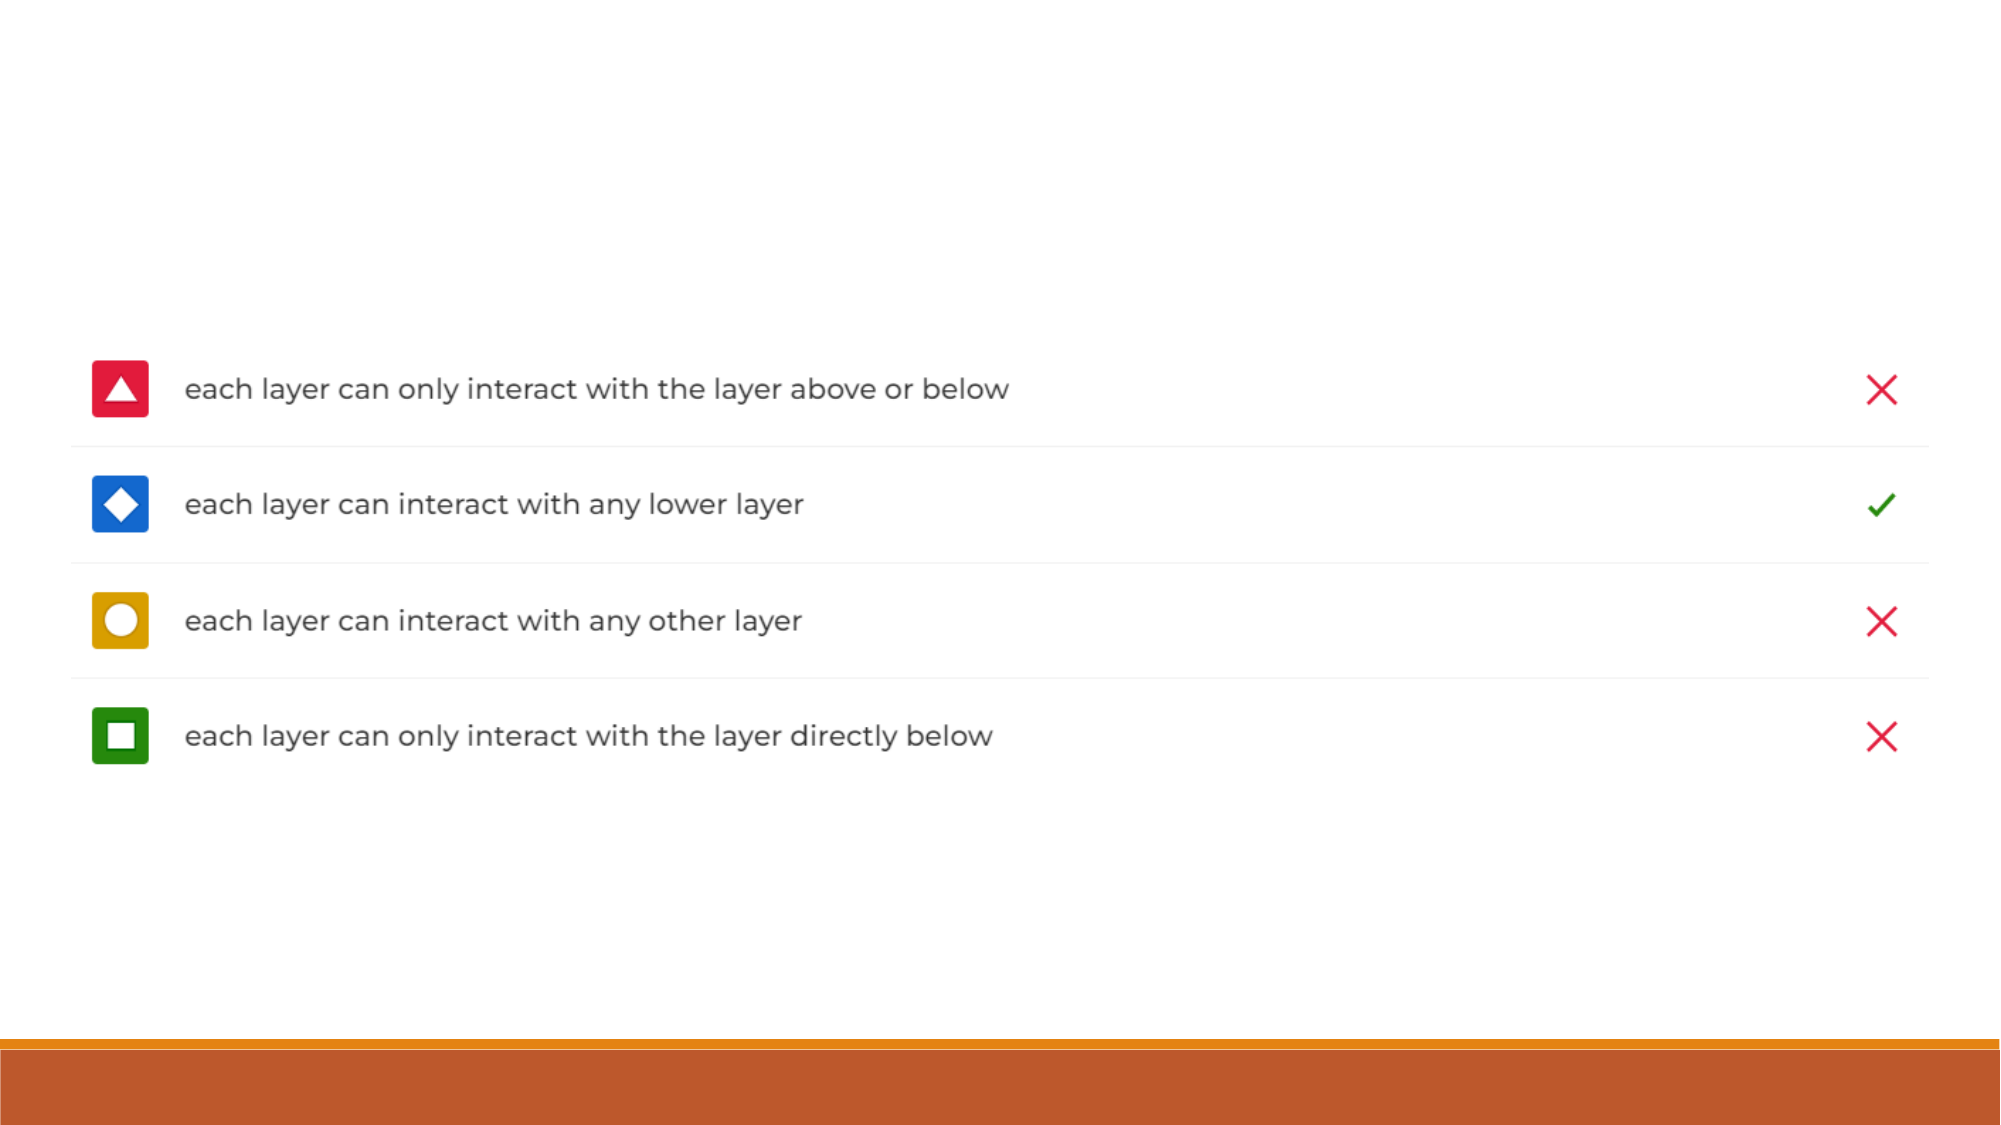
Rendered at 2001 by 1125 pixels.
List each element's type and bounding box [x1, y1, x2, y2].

picture [70, 345, 1930, 780]
